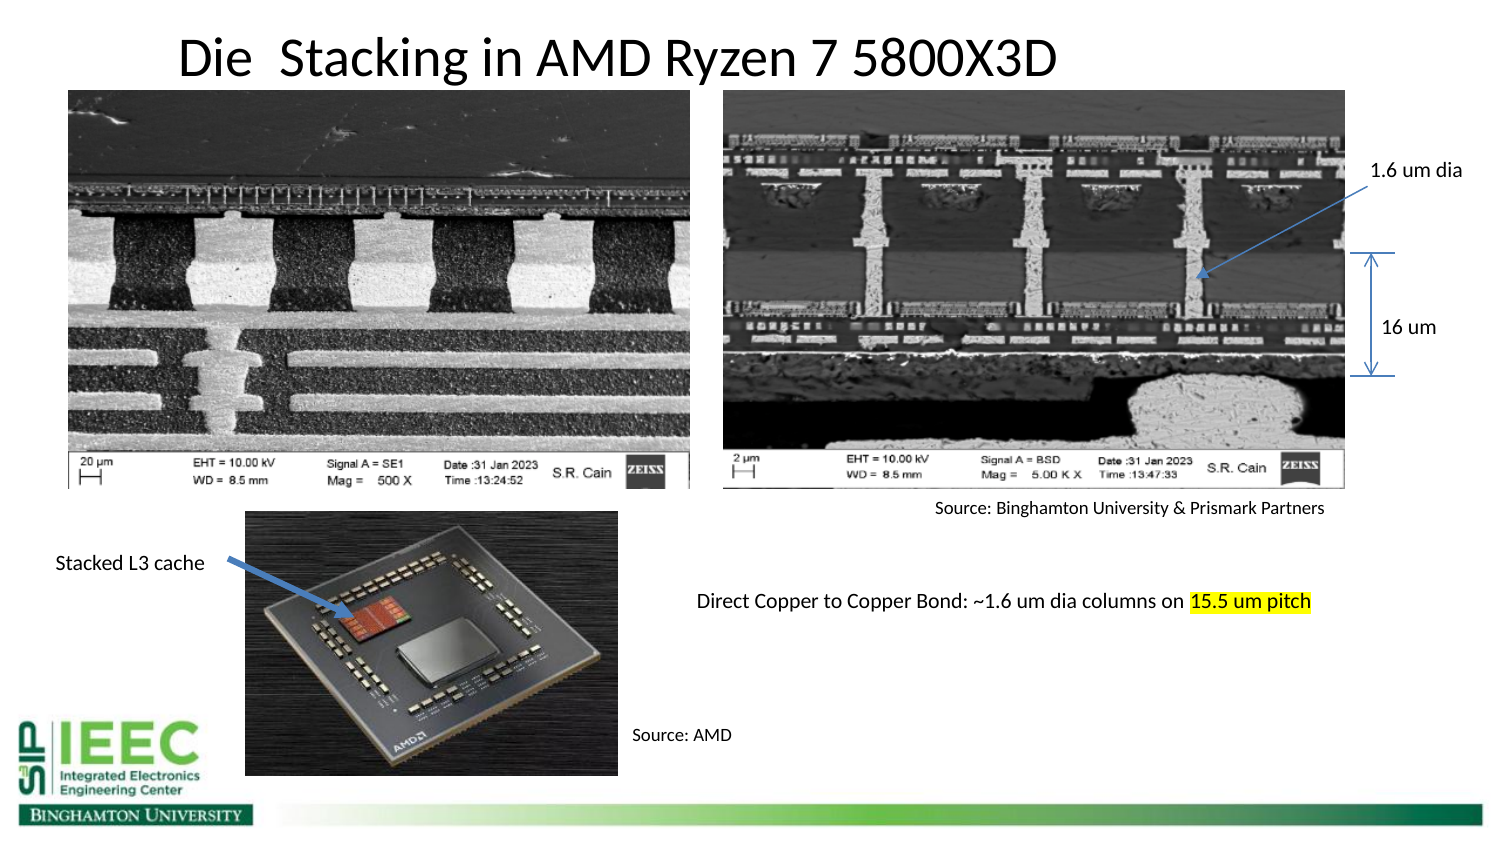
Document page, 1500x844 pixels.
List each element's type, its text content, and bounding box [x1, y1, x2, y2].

picture [0, 0, 1500, 844]
text_box Source: Binghamton University & Prismark Partners [920, 488, 1355, 526]
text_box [227, 558, 355, 618]
text_box Direct Copper to Copper Bond: ~1.6 um dia columns on 15.5 um pitch [681, 579, 1327, 621]
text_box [1195, 185, 1368, 279]
text_box Die Stacking in AMD Ryzen 7 5800X3D [85, 13, 1165, 96]
text_box 1.6 um dia [1355, 148, 1479, 190]
text_box 16 um [1376, 305, 1452, 347]
text_box Stacked L3 cache [40, 541, 221, 583]
text_box Source: AMD [623, 715, 1052, 753]
